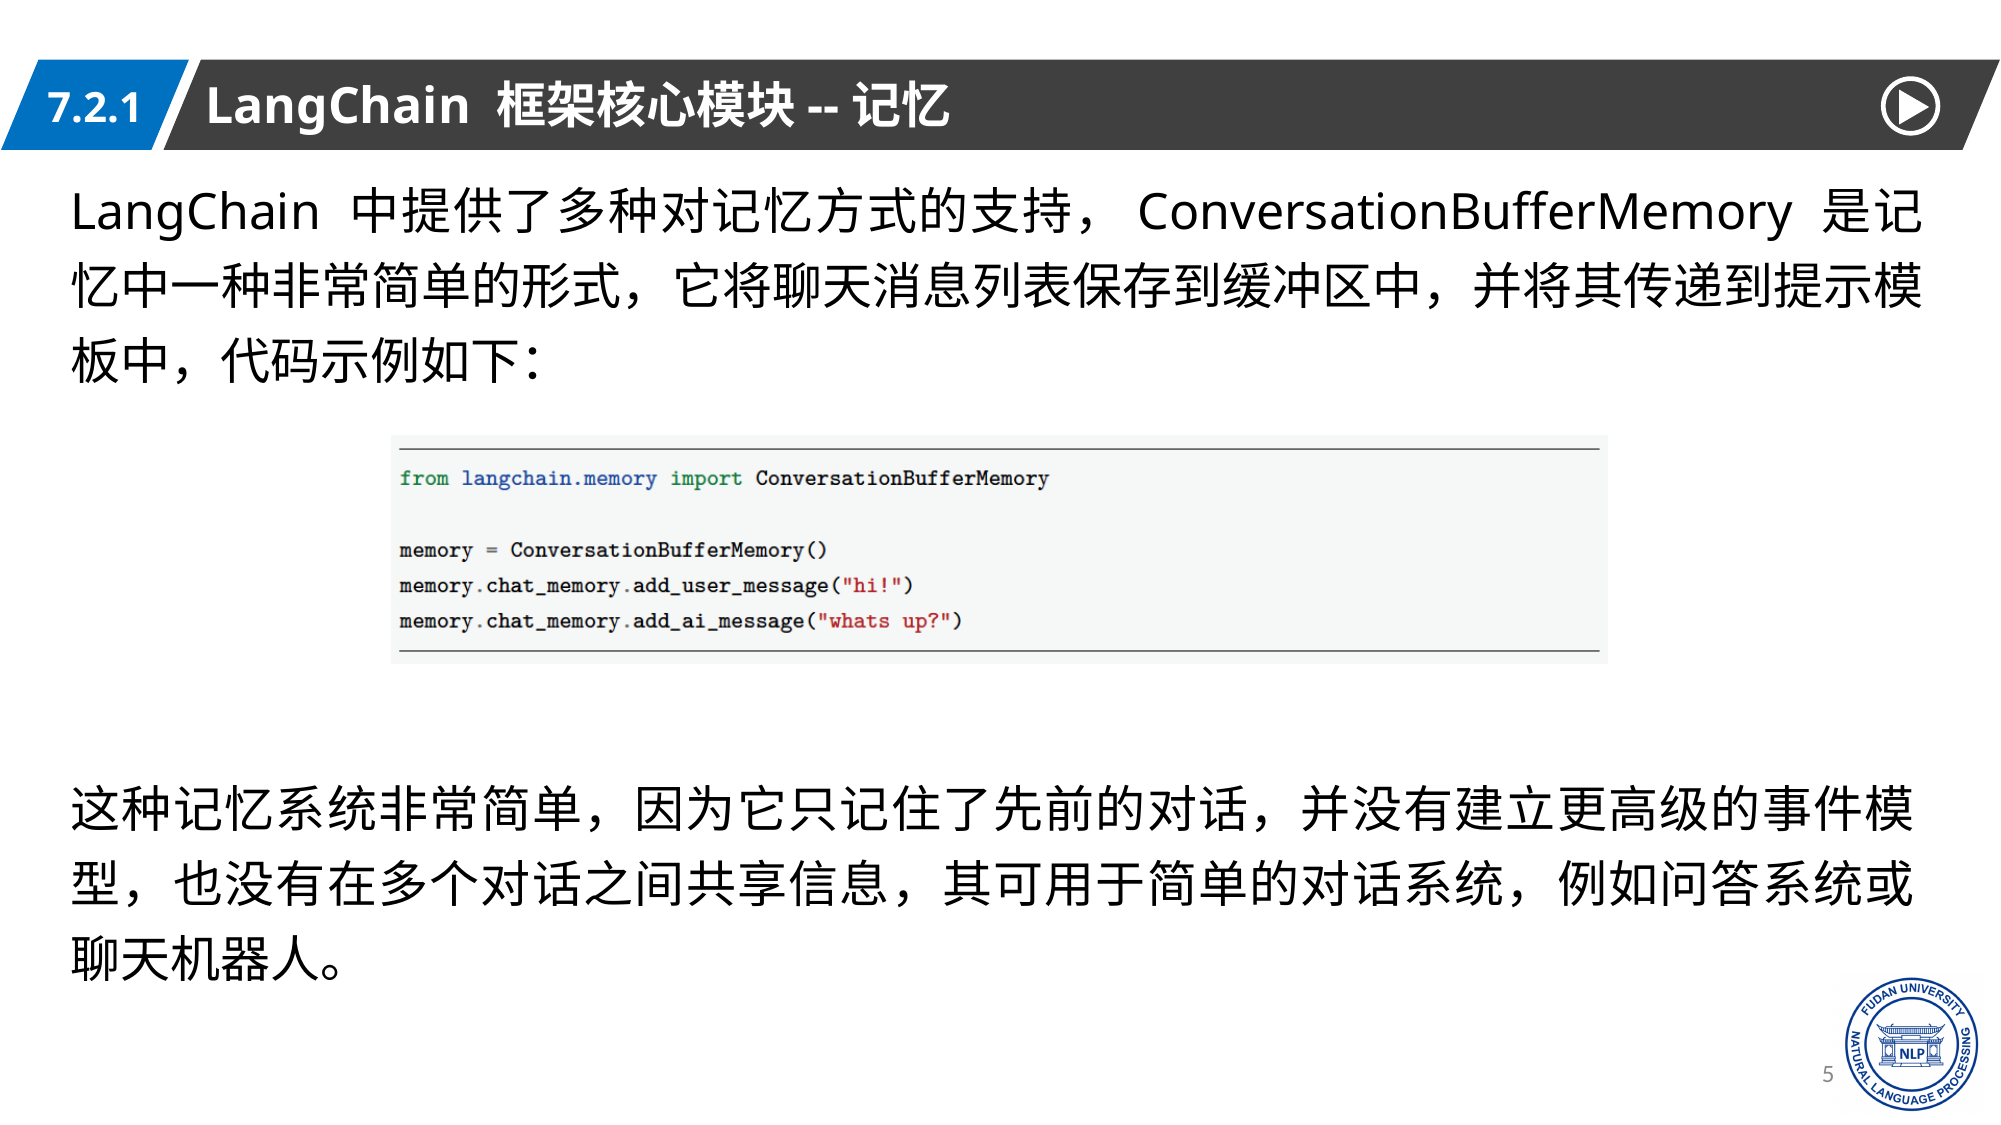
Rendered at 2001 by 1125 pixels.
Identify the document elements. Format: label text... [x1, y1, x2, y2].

text_box LangChain 中提供了多种对记忆方式的支持，ConversationBufferMemory 是记忆中一种非常简单的形式，它将聊天消息列表保存到缓冲区中，并将其传递到提示模板中，代码示例如下： [55, 156, 1939, 397]
picture [1834, 972, 1985, 1117]
text_box 7.2.1 [26, 73, 164, 138]
picture [391, 434, 1609, 665]
text_box 这种记忆系统非常简单，因为它只记住了先前的对话，并没有建立更高级的事件模型，也没有在多个对话之间共享信息，其可用于简单的对话系统，例如问答系统或聊天机器人。 [55, 754, 1930, 995]
slide_number 54 [1412, 1042, 1863, 1103]
text_box LangChain 框架核心模块--记忆 [190, 66, 967, 142]
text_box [1883, 78, 1939, 134]
text_box [163, 59, 2000, 150]
text_box [32, 59, 189, 120]
text_box [1, 89, 157, 150]
